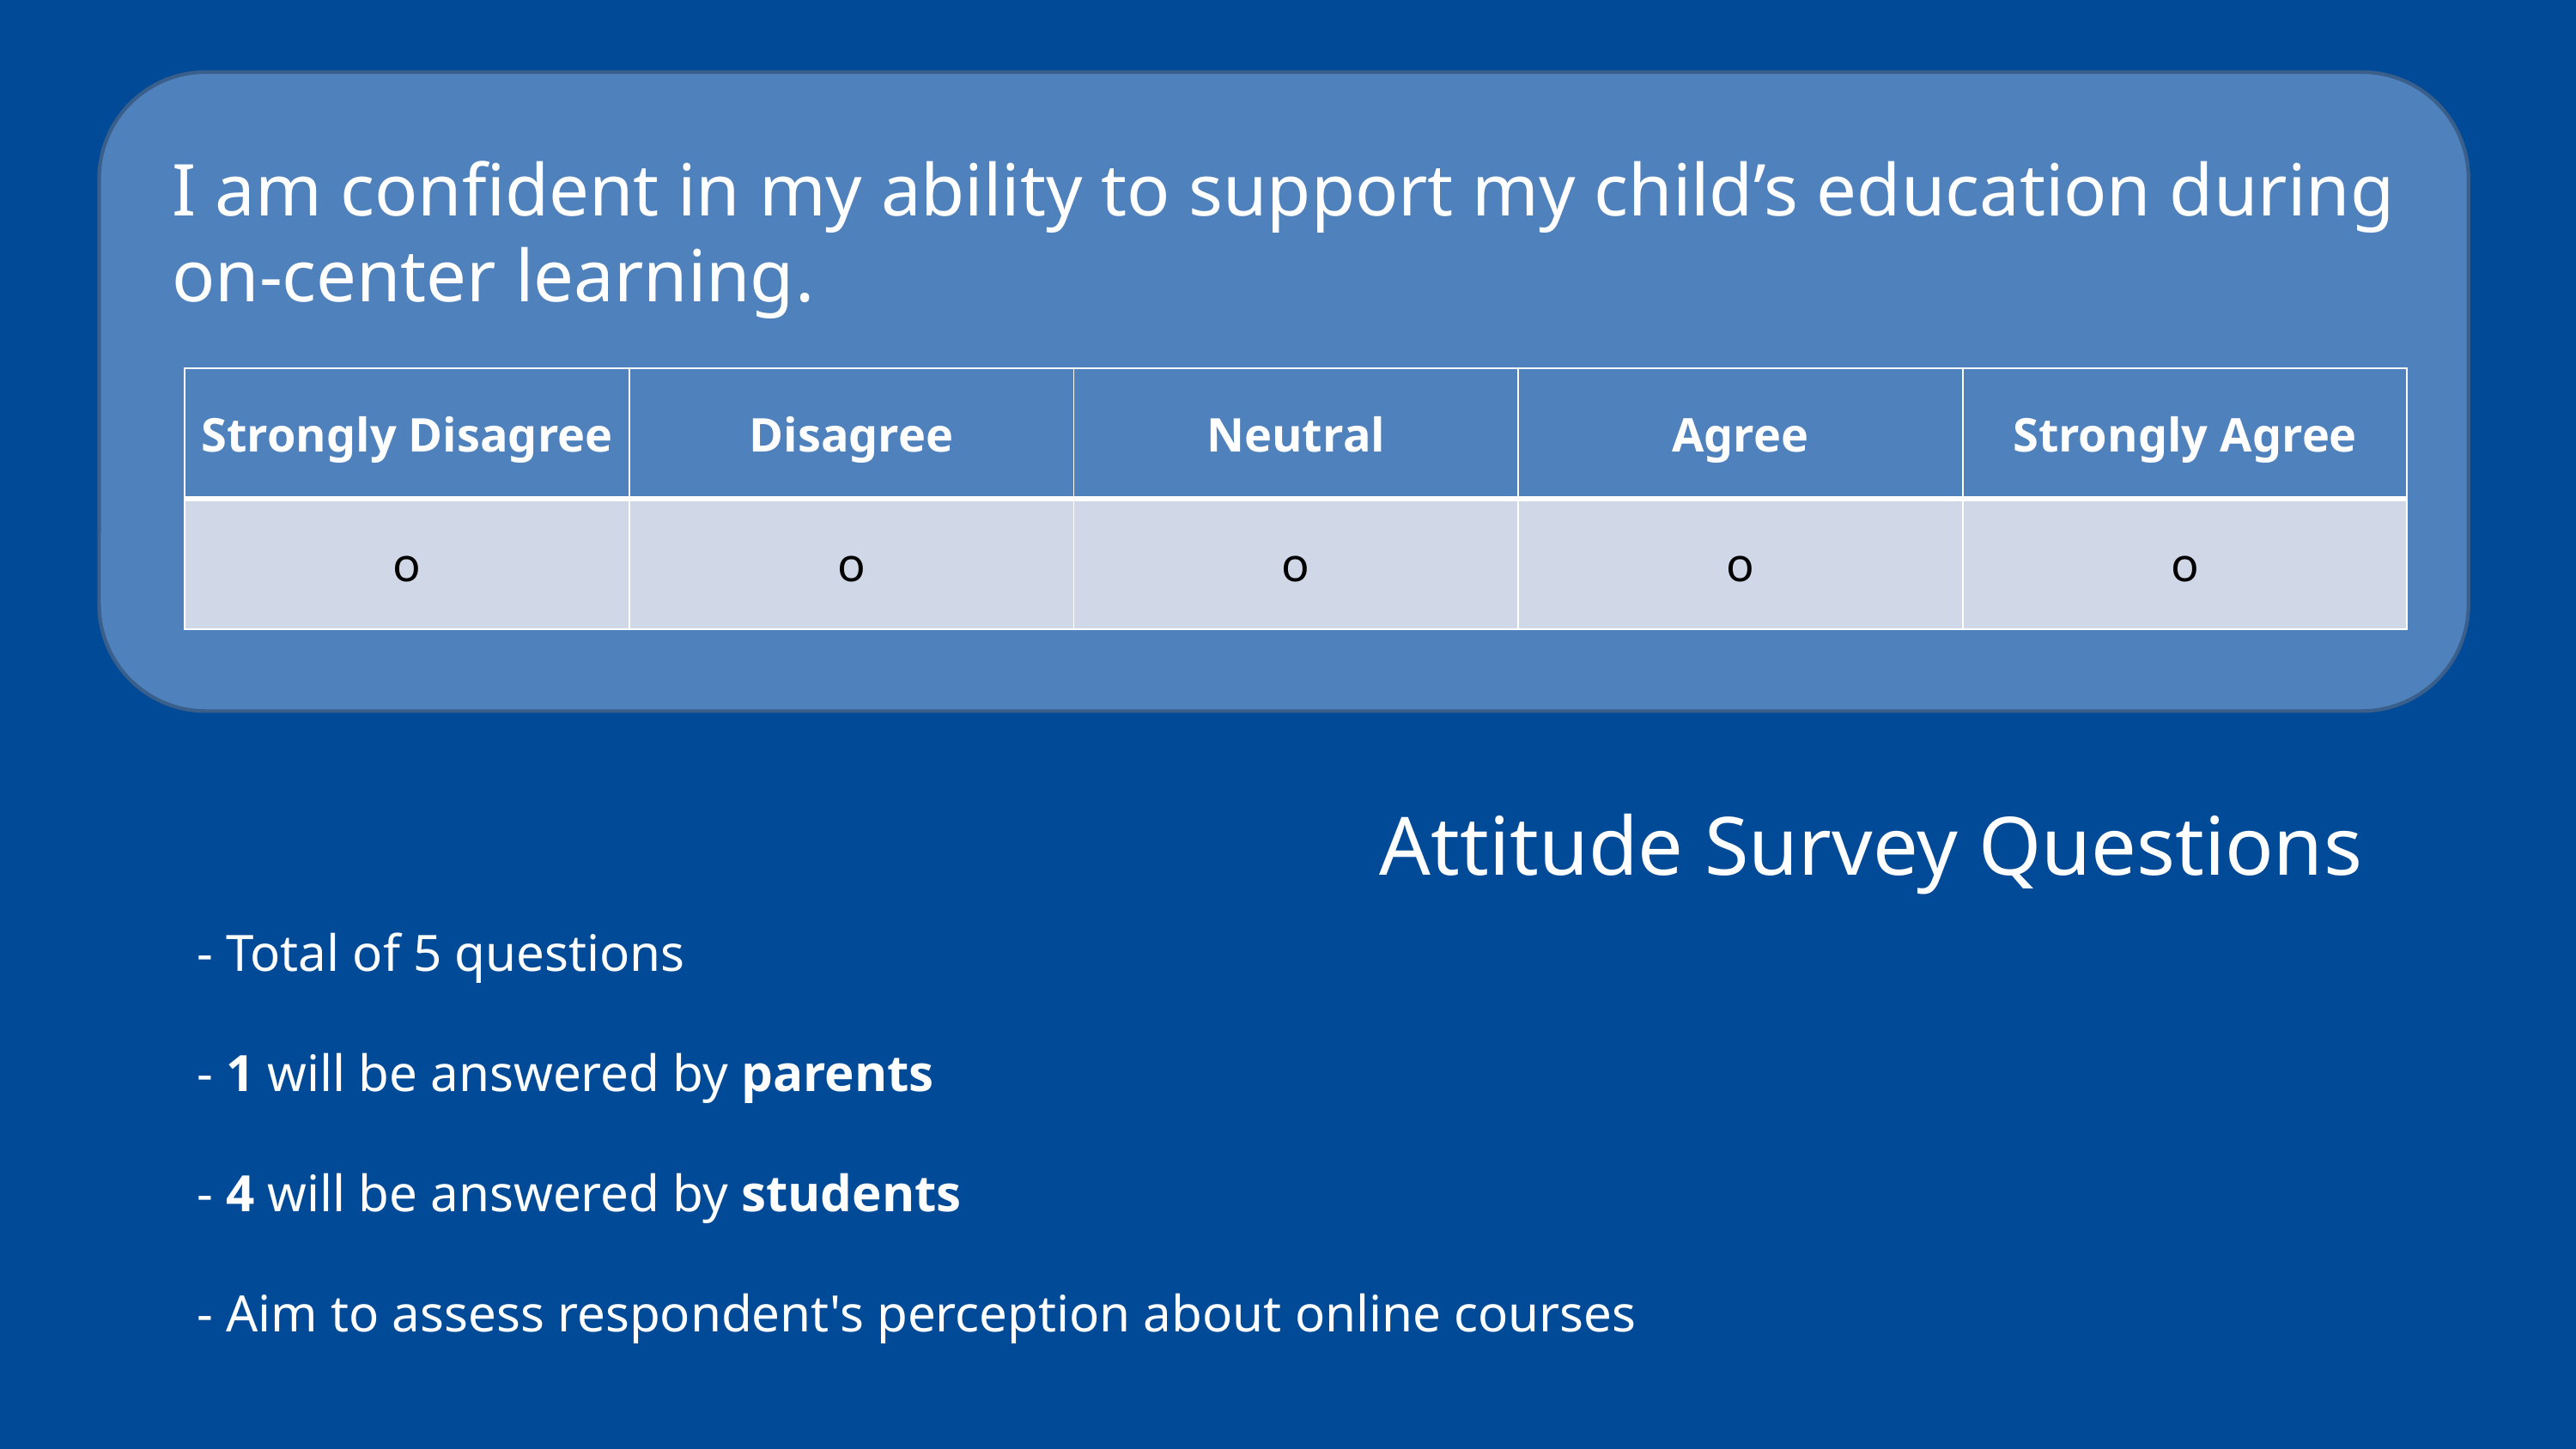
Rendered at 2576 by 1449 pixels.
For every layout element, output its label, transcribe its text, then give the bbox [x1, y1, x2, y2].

table_header Agree [1519, 369, 1962, 496]
table_cell o [1519, 501, 1962, 628]
text_box - Total of 5 questions - 1 will be answered by parents - 4 will be answered by students - Aim to assess respondent's perception about online courses [184, 914, 2421, 1426]
table_cell o [1074, 501, 1517, 628]
text_box Attitude Survey Questions [1366, 787, 2576, 898]
table_header Disagree [630, 369, 1073, 496]
table_cell o [1964, 501, 2406, 628]
table_header Strongly Disagree [185, 369, 629, 496]
text_box I am confident in my ability to support my child’s education during on-center learning. [159, 137, 2415, 323]
table_cell o [630, 501, 1073, 628]
text_box [97, 70, 2470, 713]
table_header Strongly Agree [1964, 369, 2406, 496]
table_cell o [185, 501, 629, 628]
table_header Neutral [1074, 369, 1517, 496]
